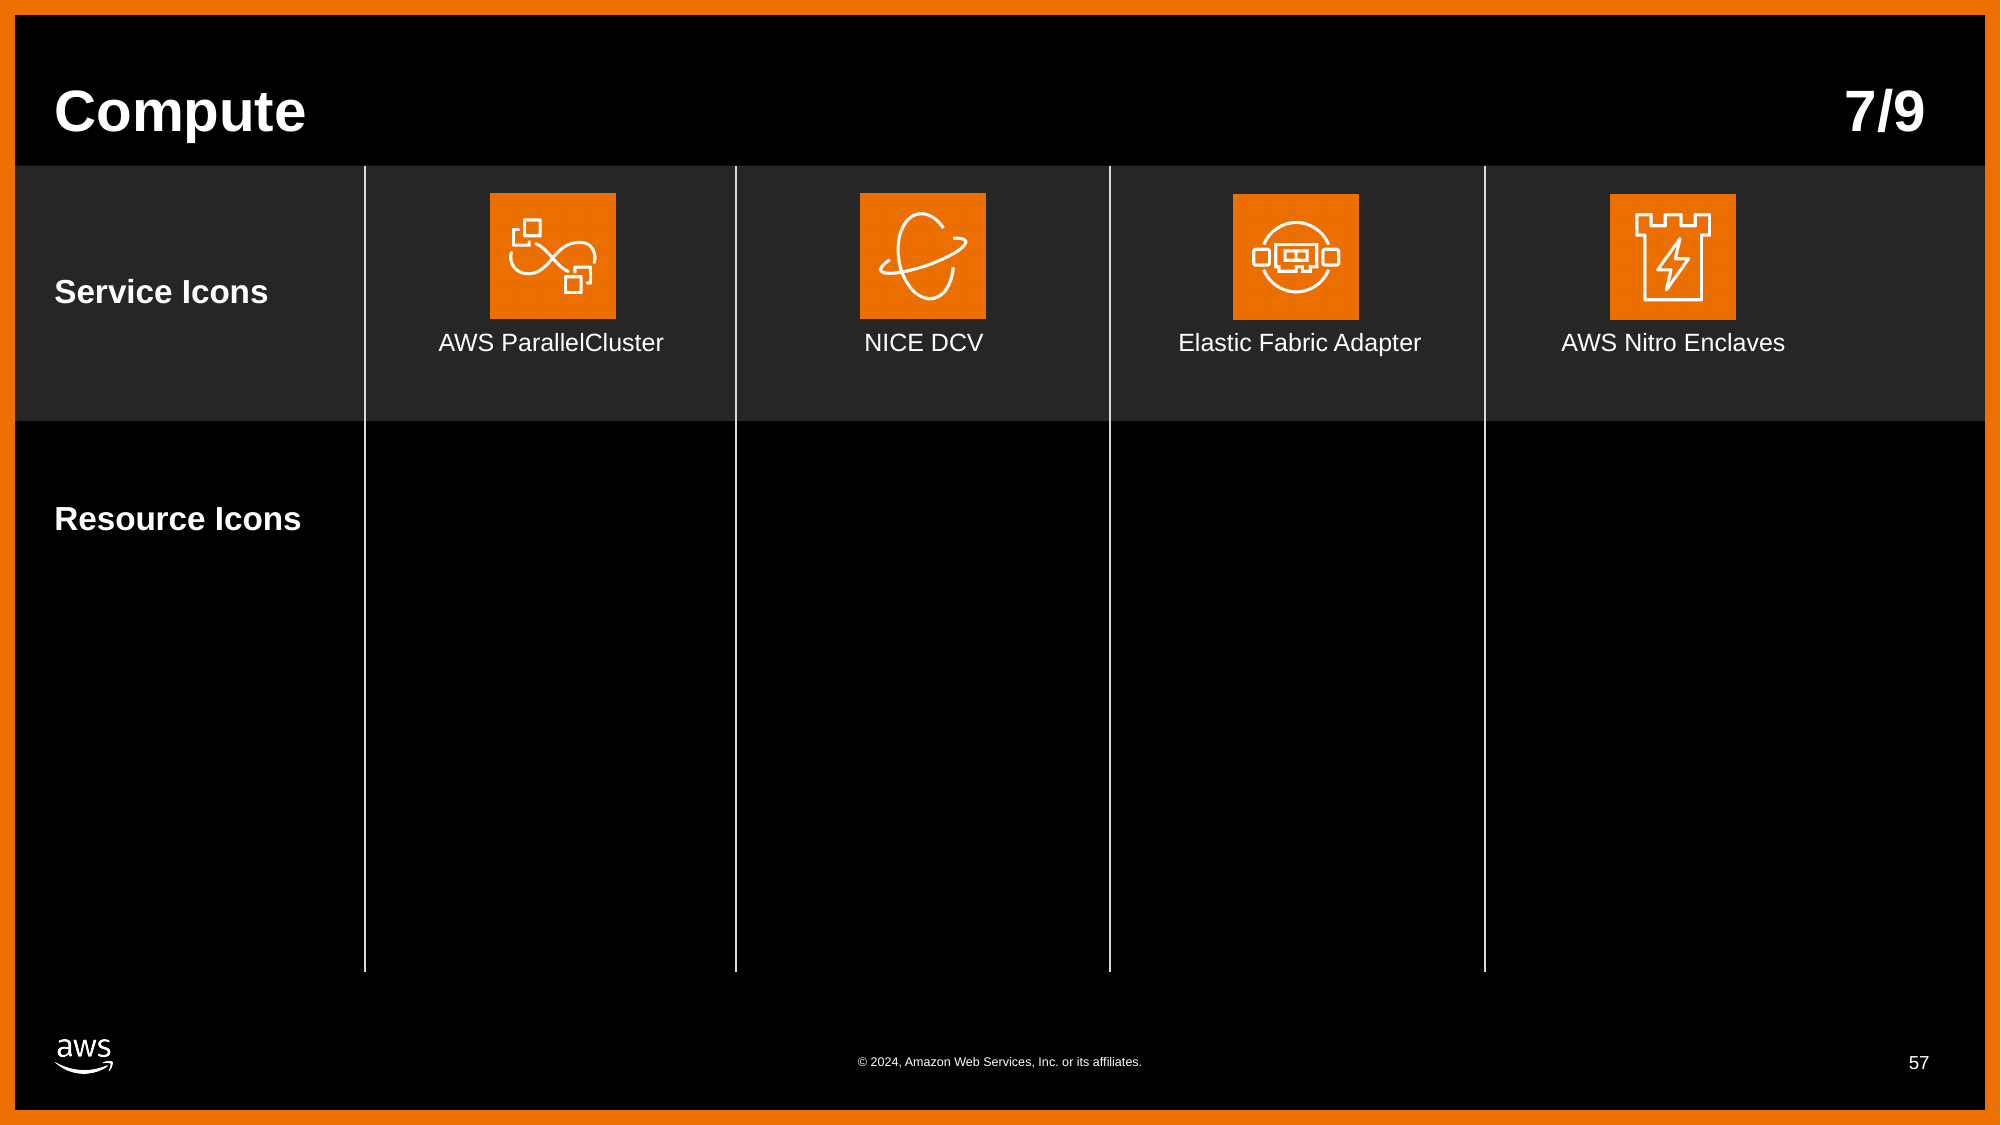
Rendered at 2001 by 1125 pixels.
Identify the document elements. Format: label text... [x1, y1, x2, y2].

text_box NICE DCV [736, 319, 1109, 364]
picture [1233, 194, 1359, 320]
picture [490, 193, 616, 319]
text_box Elastic Fabric Adapter [1113, 319, 1484, 364]
footer © 2024, Amazon Web Services, Inc. or its affiliates. [662, 1031, 1338, 1092]
title Compute 7/9 [39, 59, 1945, 166]
slide_number 57 [1494, 1031, 1945, 1092]
picture [55, 1039, 113, 1074]
text_box AWS ParallelCluster [367, 319, 735, 364]
picture [1610, 194, 1736, 320]
text_box AWS Nitro Enclaves [1493, 319, 1855, 364]
picture [860, 193, 986, 319]
